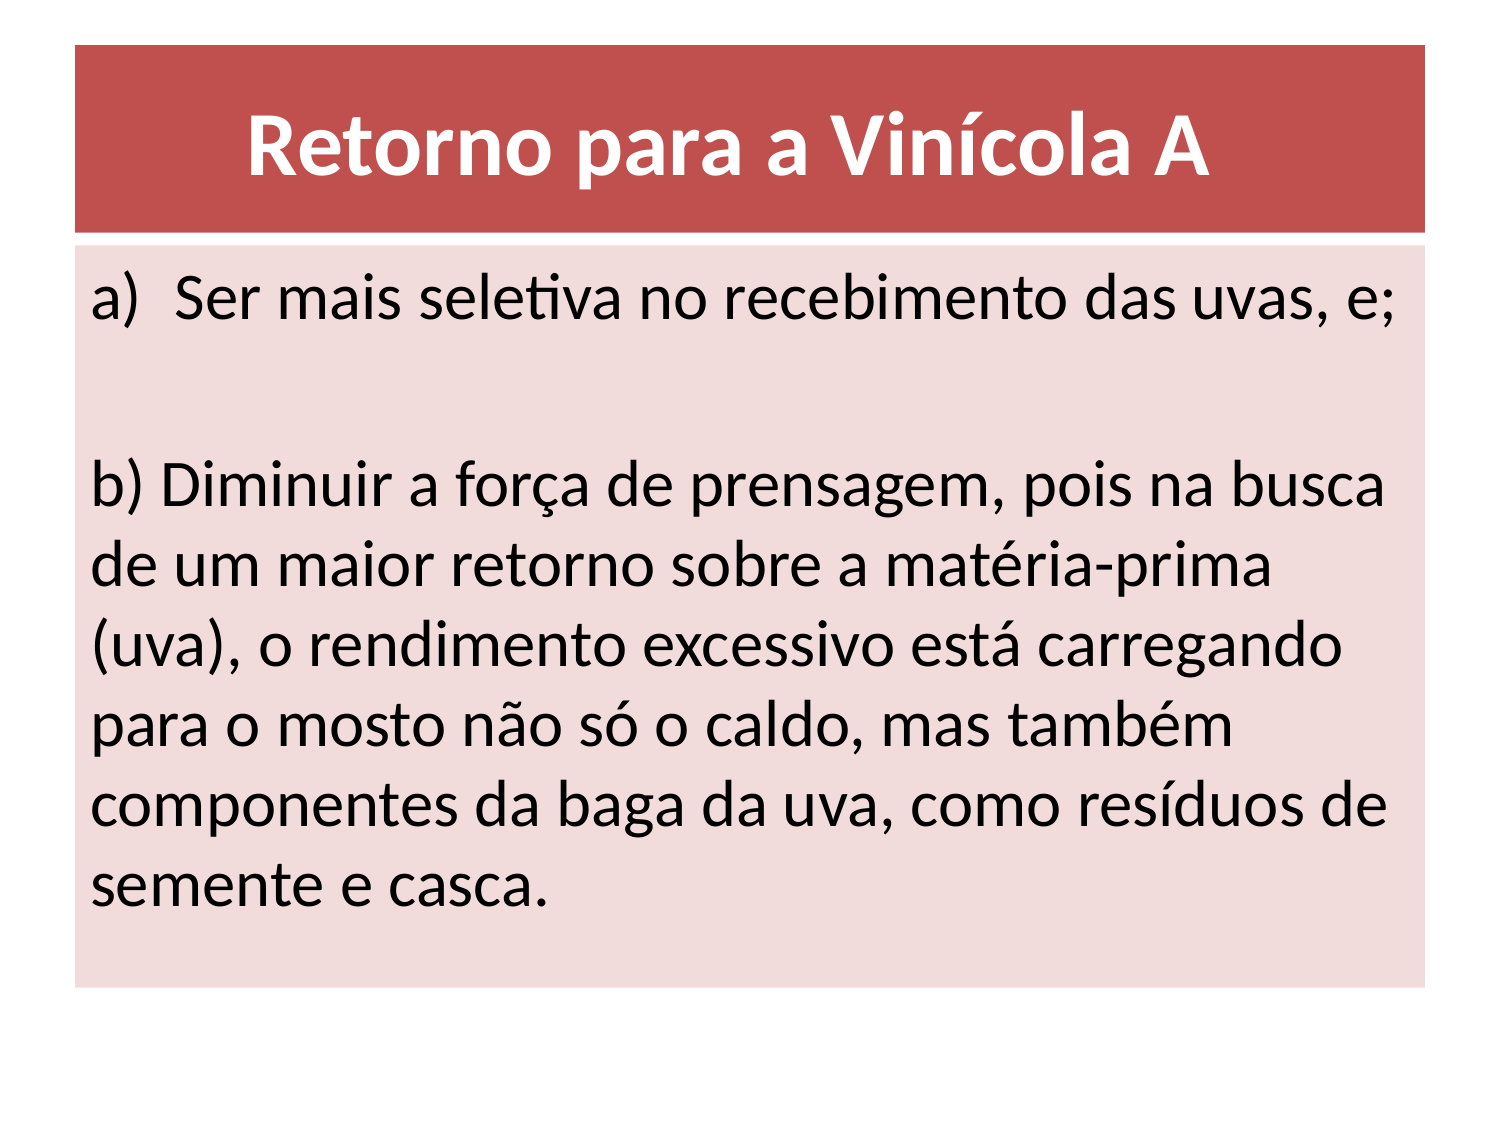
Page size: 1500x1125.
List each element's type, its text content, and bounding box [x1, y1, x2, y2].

title Retorno para a Vinícola A [75, 45, 1425, 233]
list Ser mais seletiva no recebimento das uvas, e; b) Diminuir a força de prensagem, pois na busca de um maior retorno sobre a matéria-prima (uva), o rendimento excessivo está carregando para o mosto não só o caldo, mas também componentes da baga da uva, como resíduos de semente e casca. [75, 245, 1425, 988]
